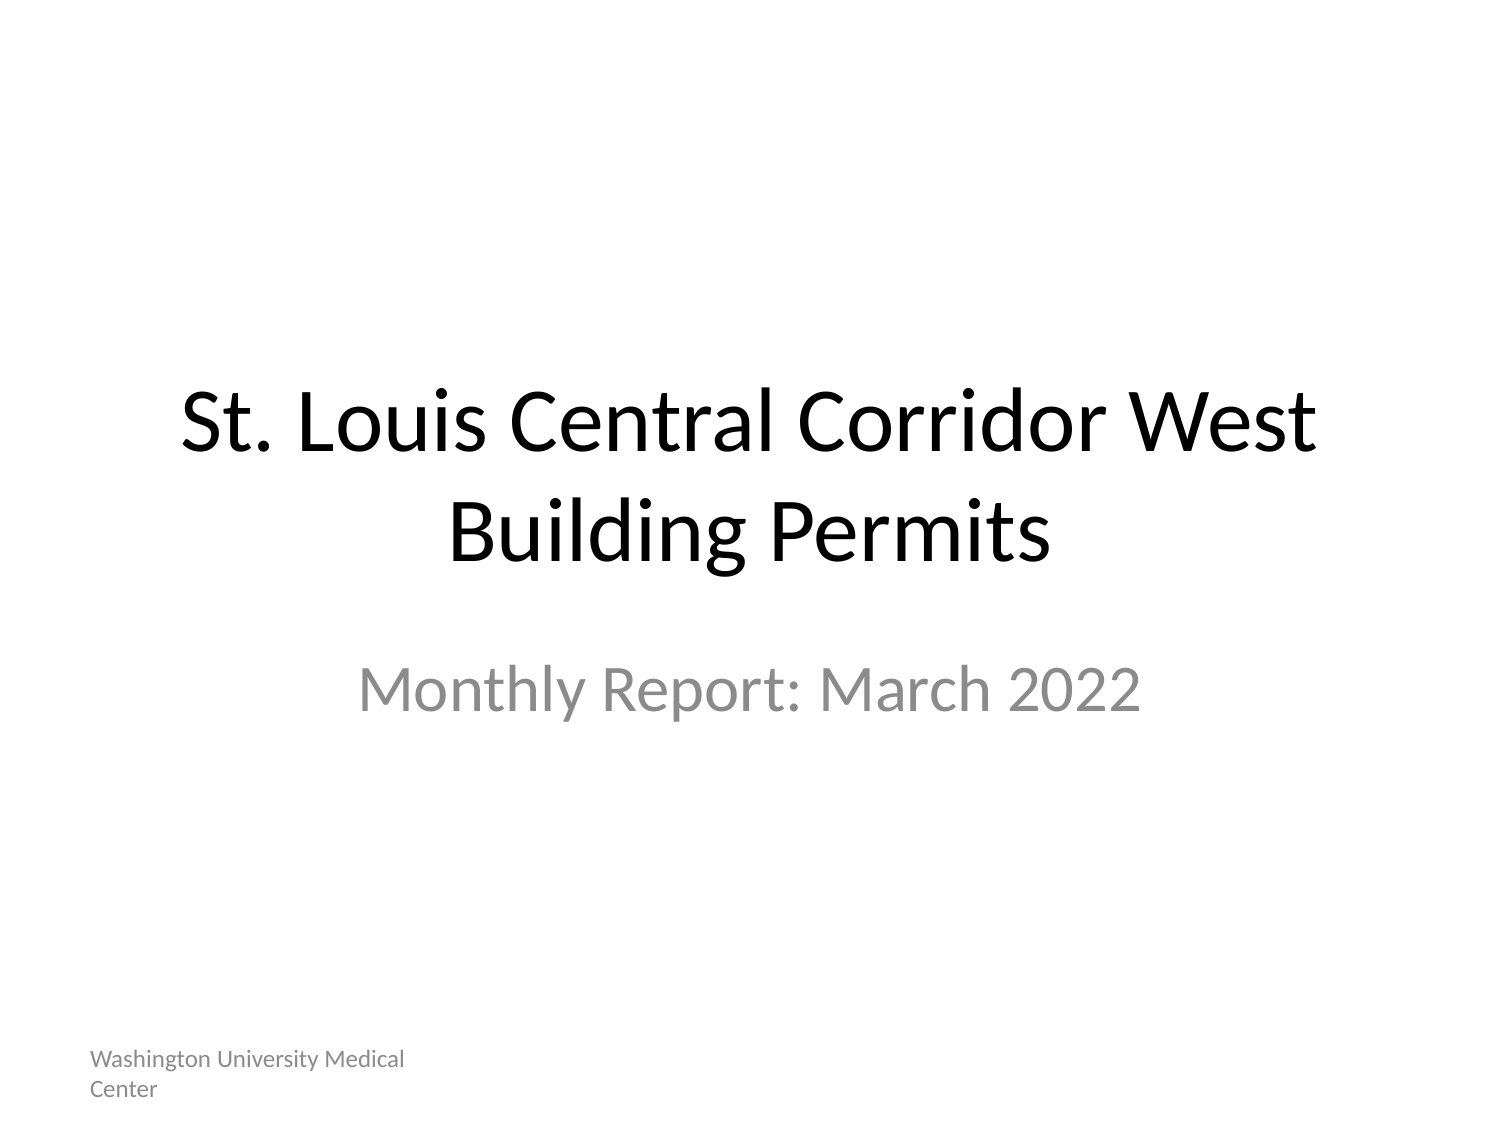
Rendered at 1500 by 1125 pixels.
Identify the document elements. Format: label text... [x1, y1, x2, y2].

subtitle Monthly Report: March 2022 [225, 637, 1275, 925]
slide_number Washington University Medical Center [75, 1042, 425, 1103]
title St. Louis Central Corridor West Building Permits [112, 349, 1388, 591]
